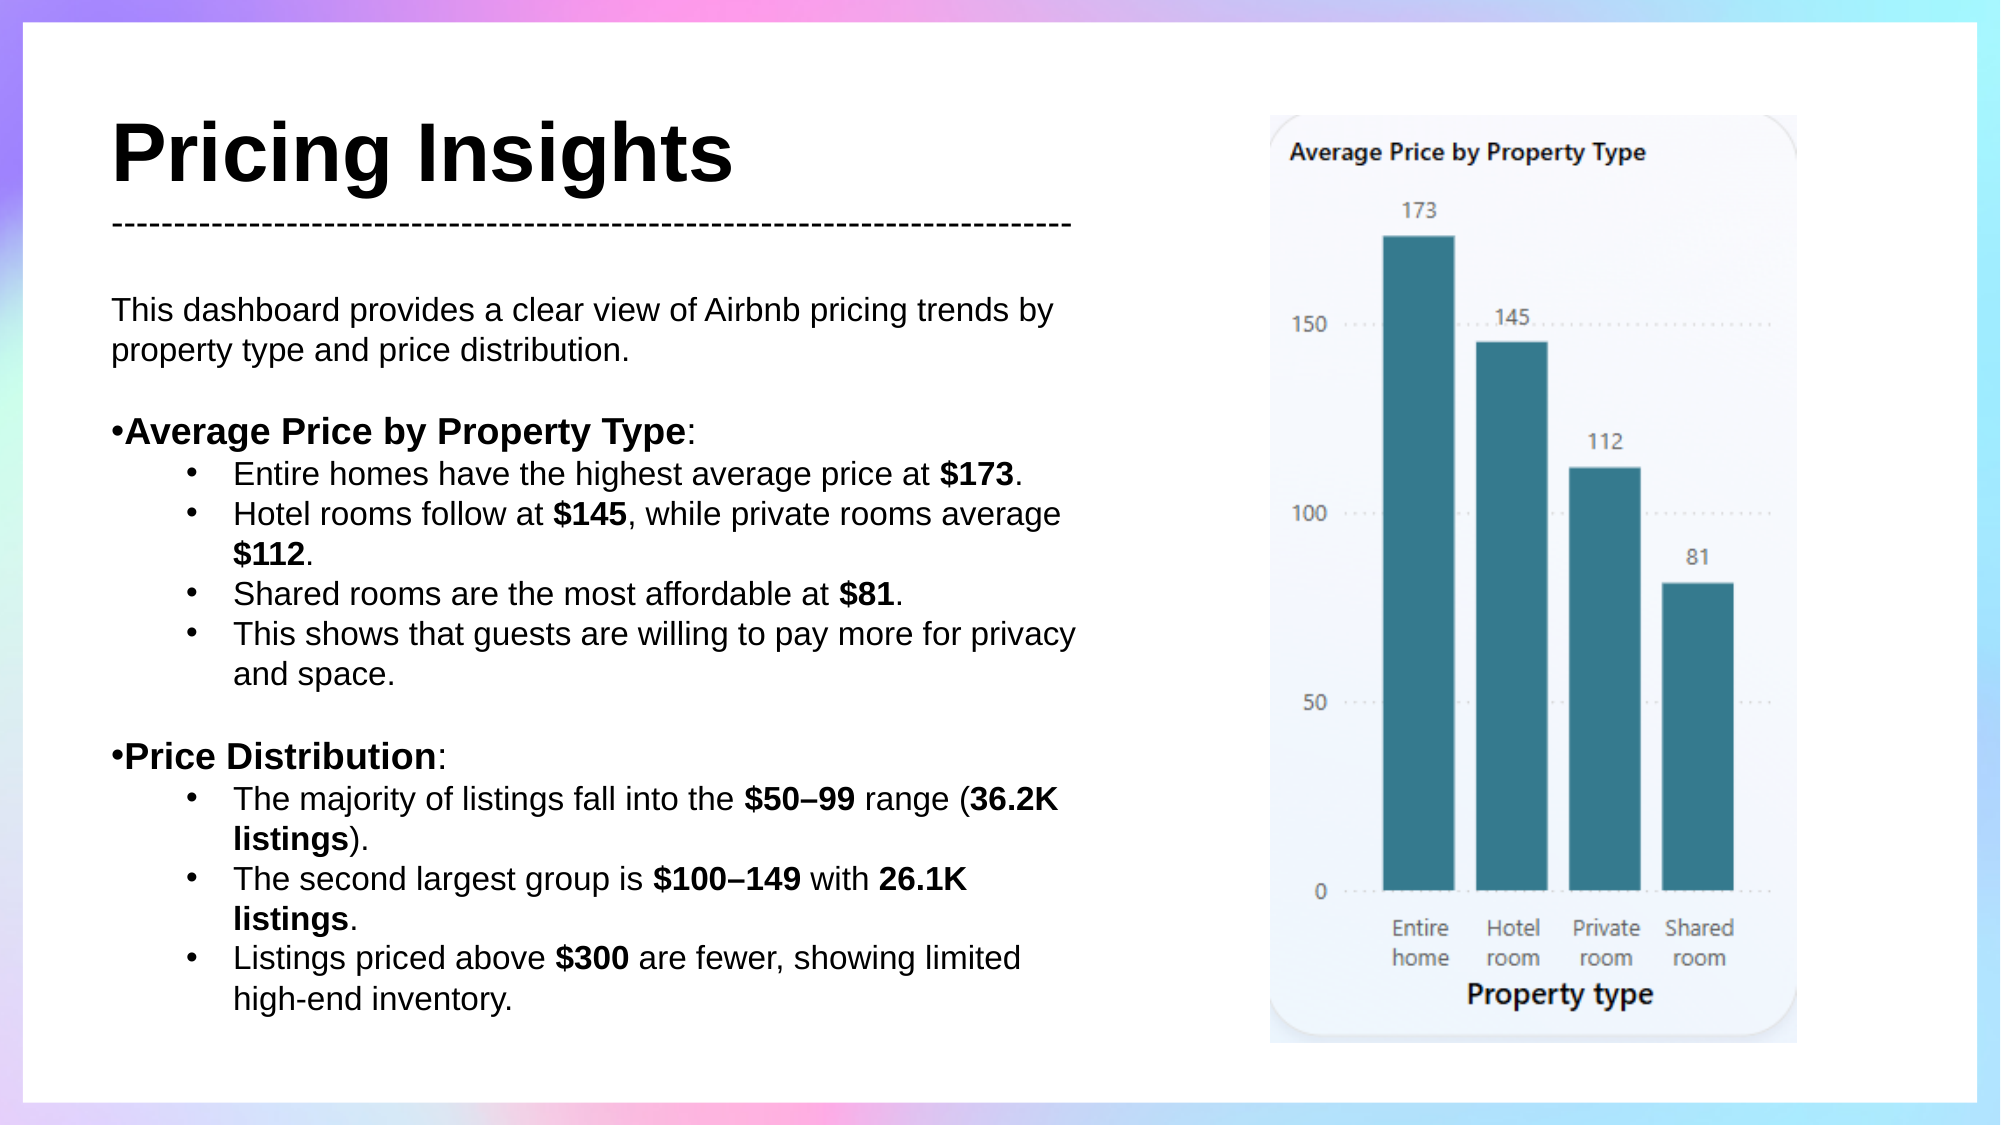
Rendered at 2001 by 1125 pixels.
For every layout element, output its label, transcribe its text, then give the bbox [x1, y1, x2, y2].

picture [0, 0, 2001, 1125]
text_box Pricing Insights ----------------------------------------------------------------------------- This dashboard provides a clear view of Airbnb pricing trends by property type and price distribution. Average Price by Property Type: Entire homes have the highest average price at $173. Hotel rooms follow at $145, while private rooms average $112. Shared rooms are the most affordable at $81. This shows that guests are willing to pay more for privacy and space. Price Distribution: The majority of listings fall into the $50–99 range (36.2K listings). The second largest group is $100–149 with 26.1K listings. Listings priced above $300 are fewer, showing limited high-end inventory. [96, 90, 1097, 1024]
